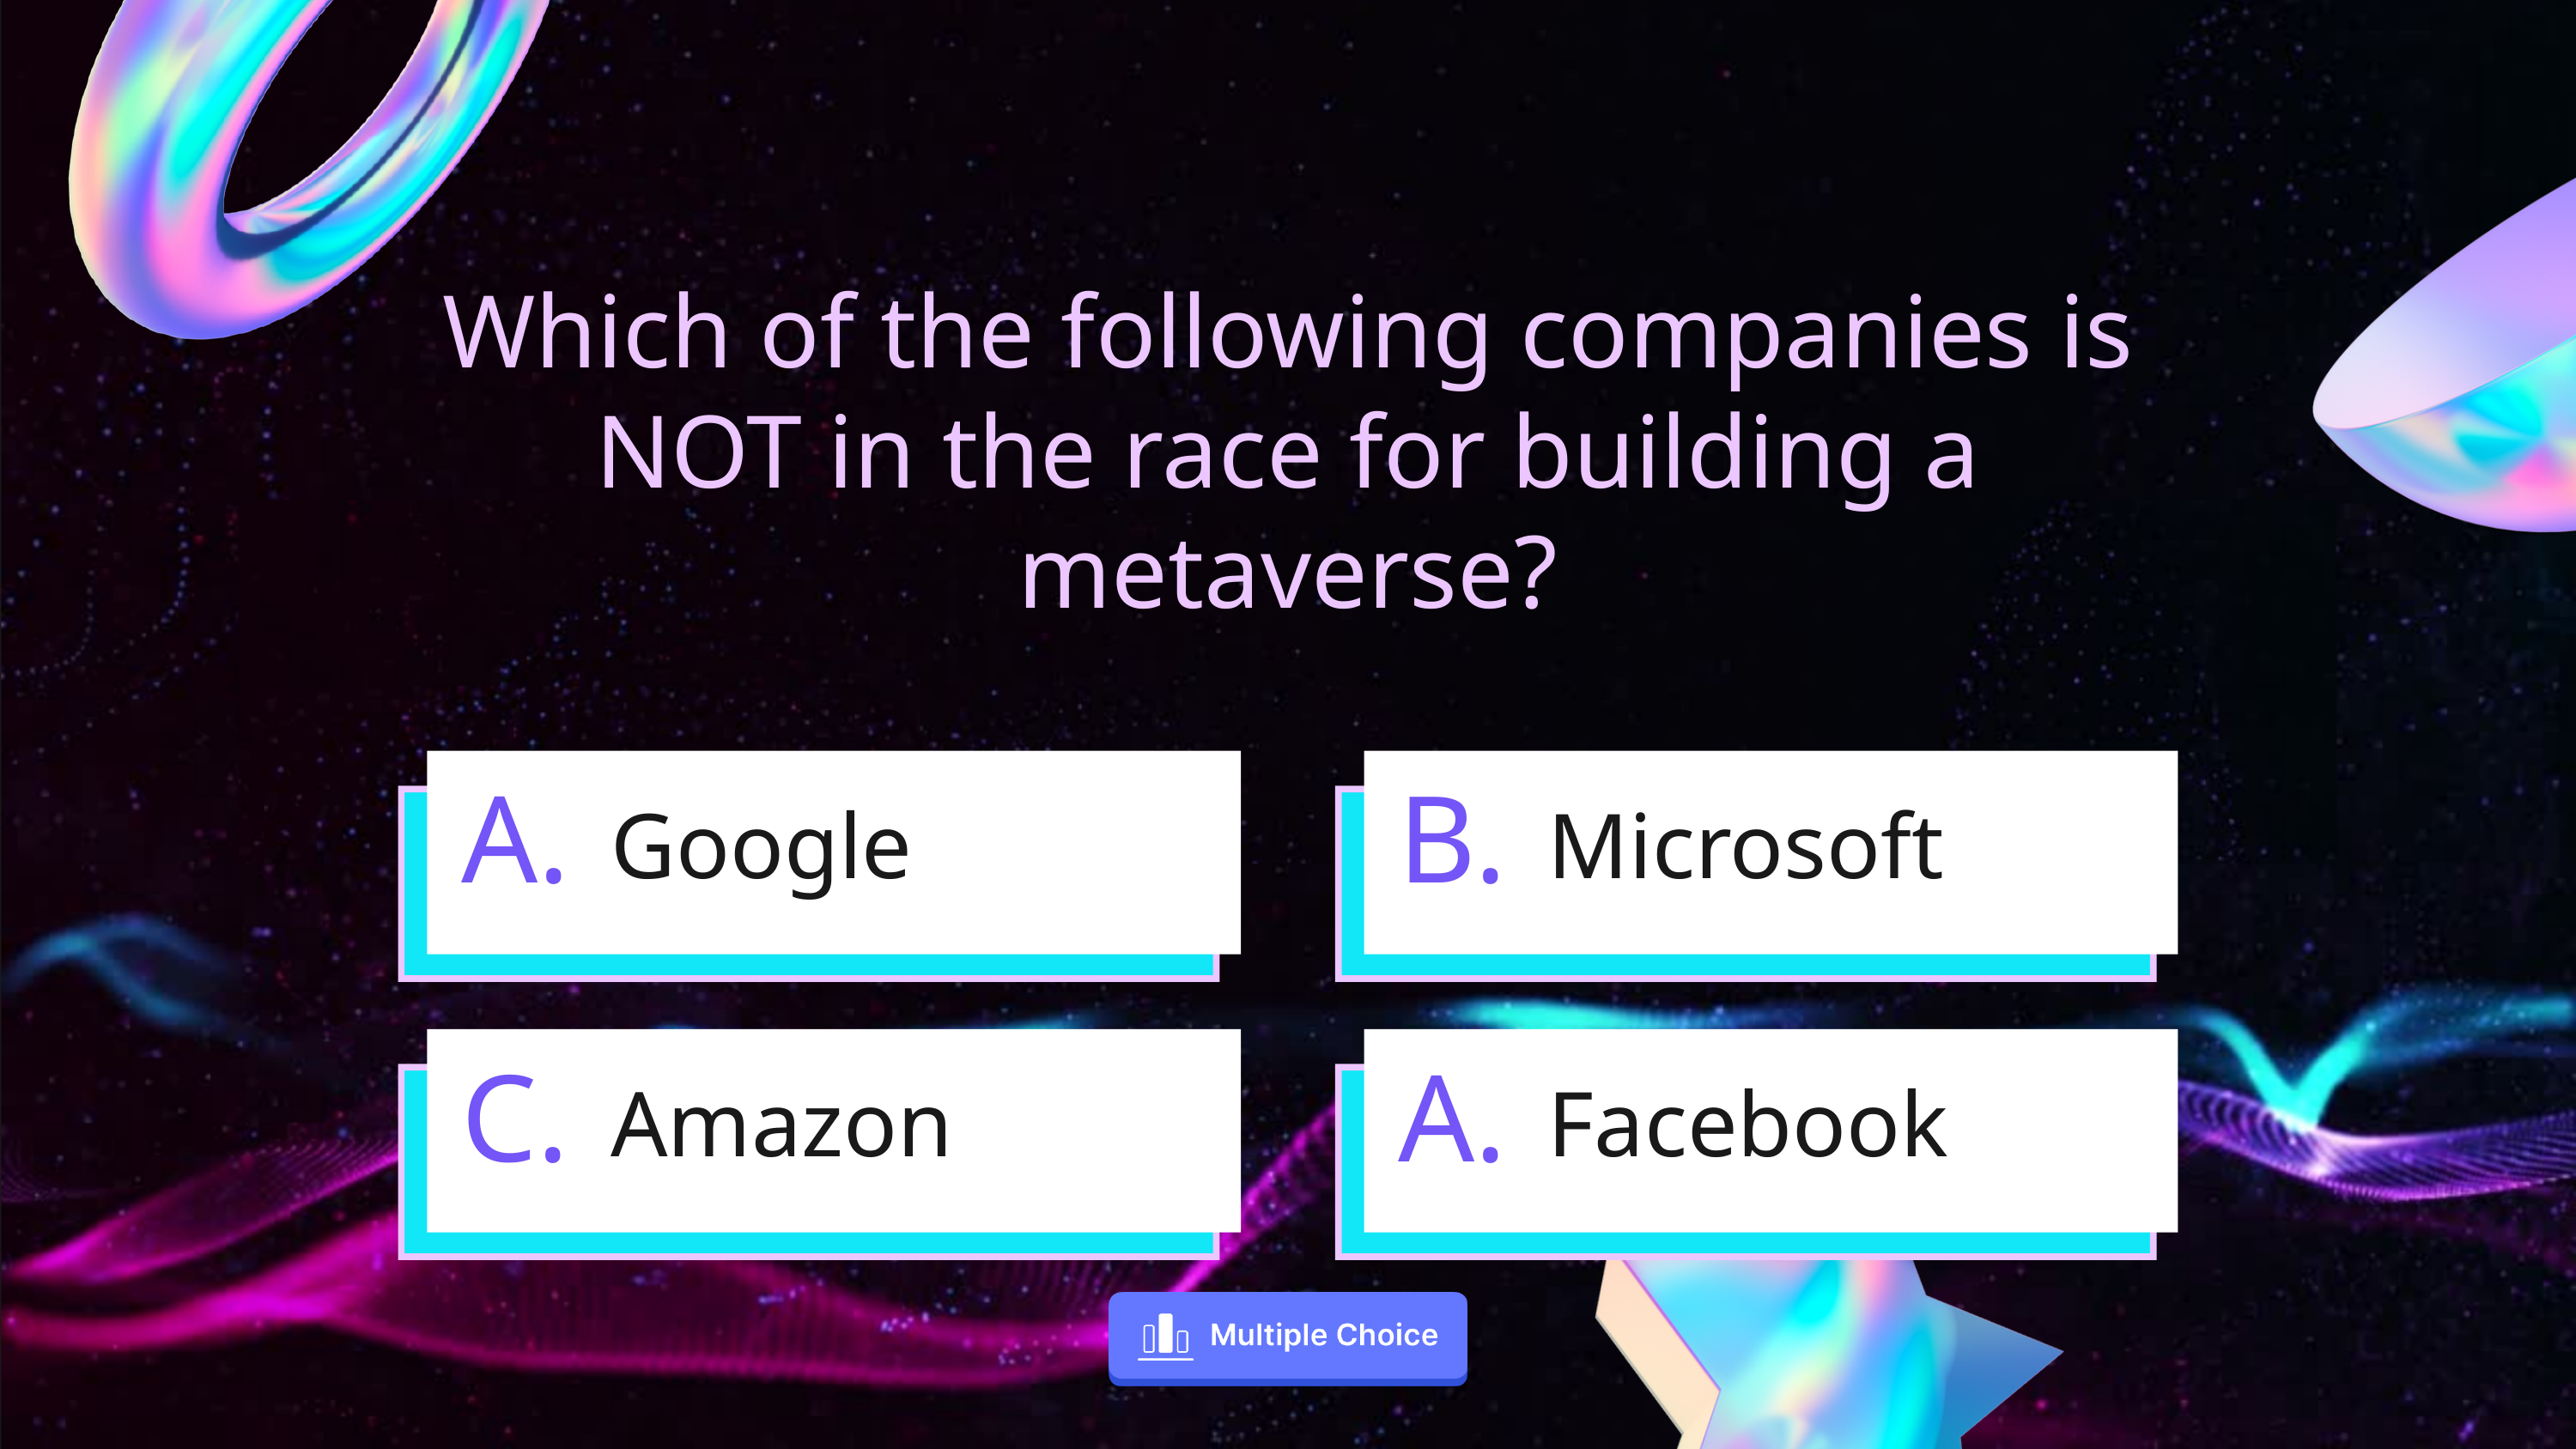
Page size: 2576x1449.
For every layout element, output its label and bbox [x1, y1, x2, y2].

picture [0, 0, 2576, 1449]
text_box [1334, 1064, 2157, 1261]
text_box [1334, 785, 2157, 983]
text_box [398, 1064, 1220, 1261]
text_box [398, 785, 1220, 983]
